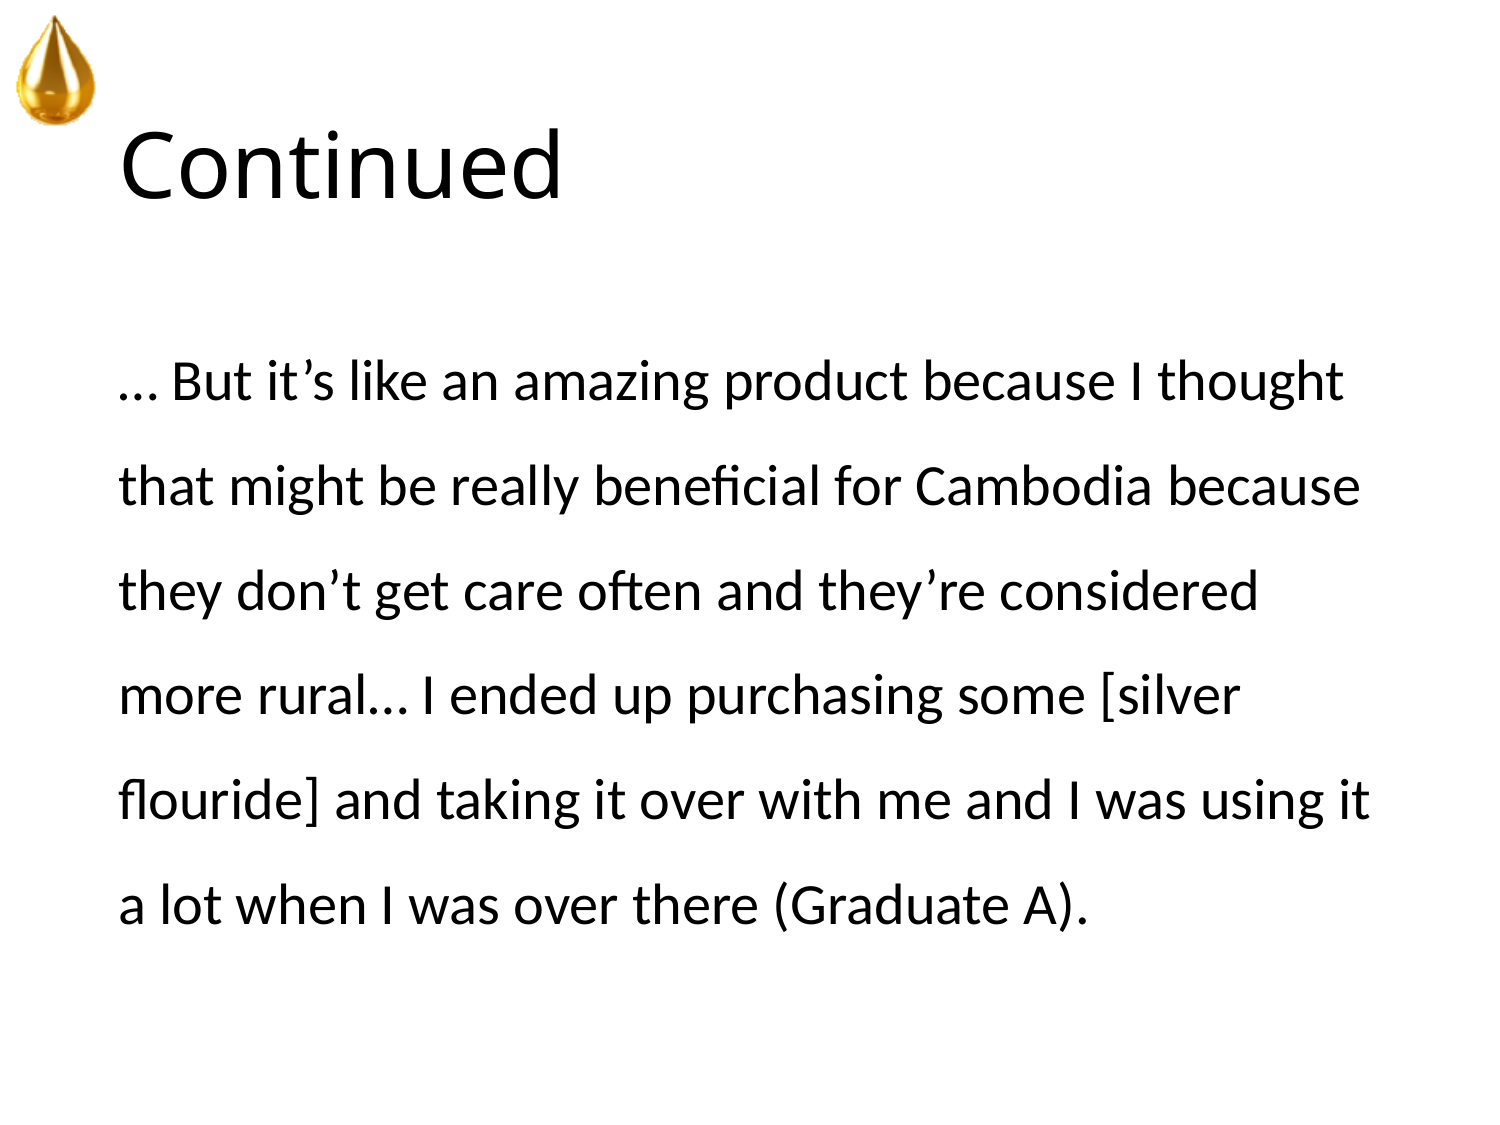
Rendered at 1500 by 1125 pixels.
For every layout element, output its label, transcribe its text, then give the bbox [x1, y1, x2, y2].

title Continued [103, 59, 1397, 278]
picture [12, 14, 99, 129]
list … But it’s like an amazing product because I thought that might be really beneficial for Cambodia because they don’t get care often and they’re considered more rural… I ended up purchasing some [silver flouride] and taking it over with me and I was using it a lot when I was over there (Graduate A). [103, 299, 1397, 1014]
